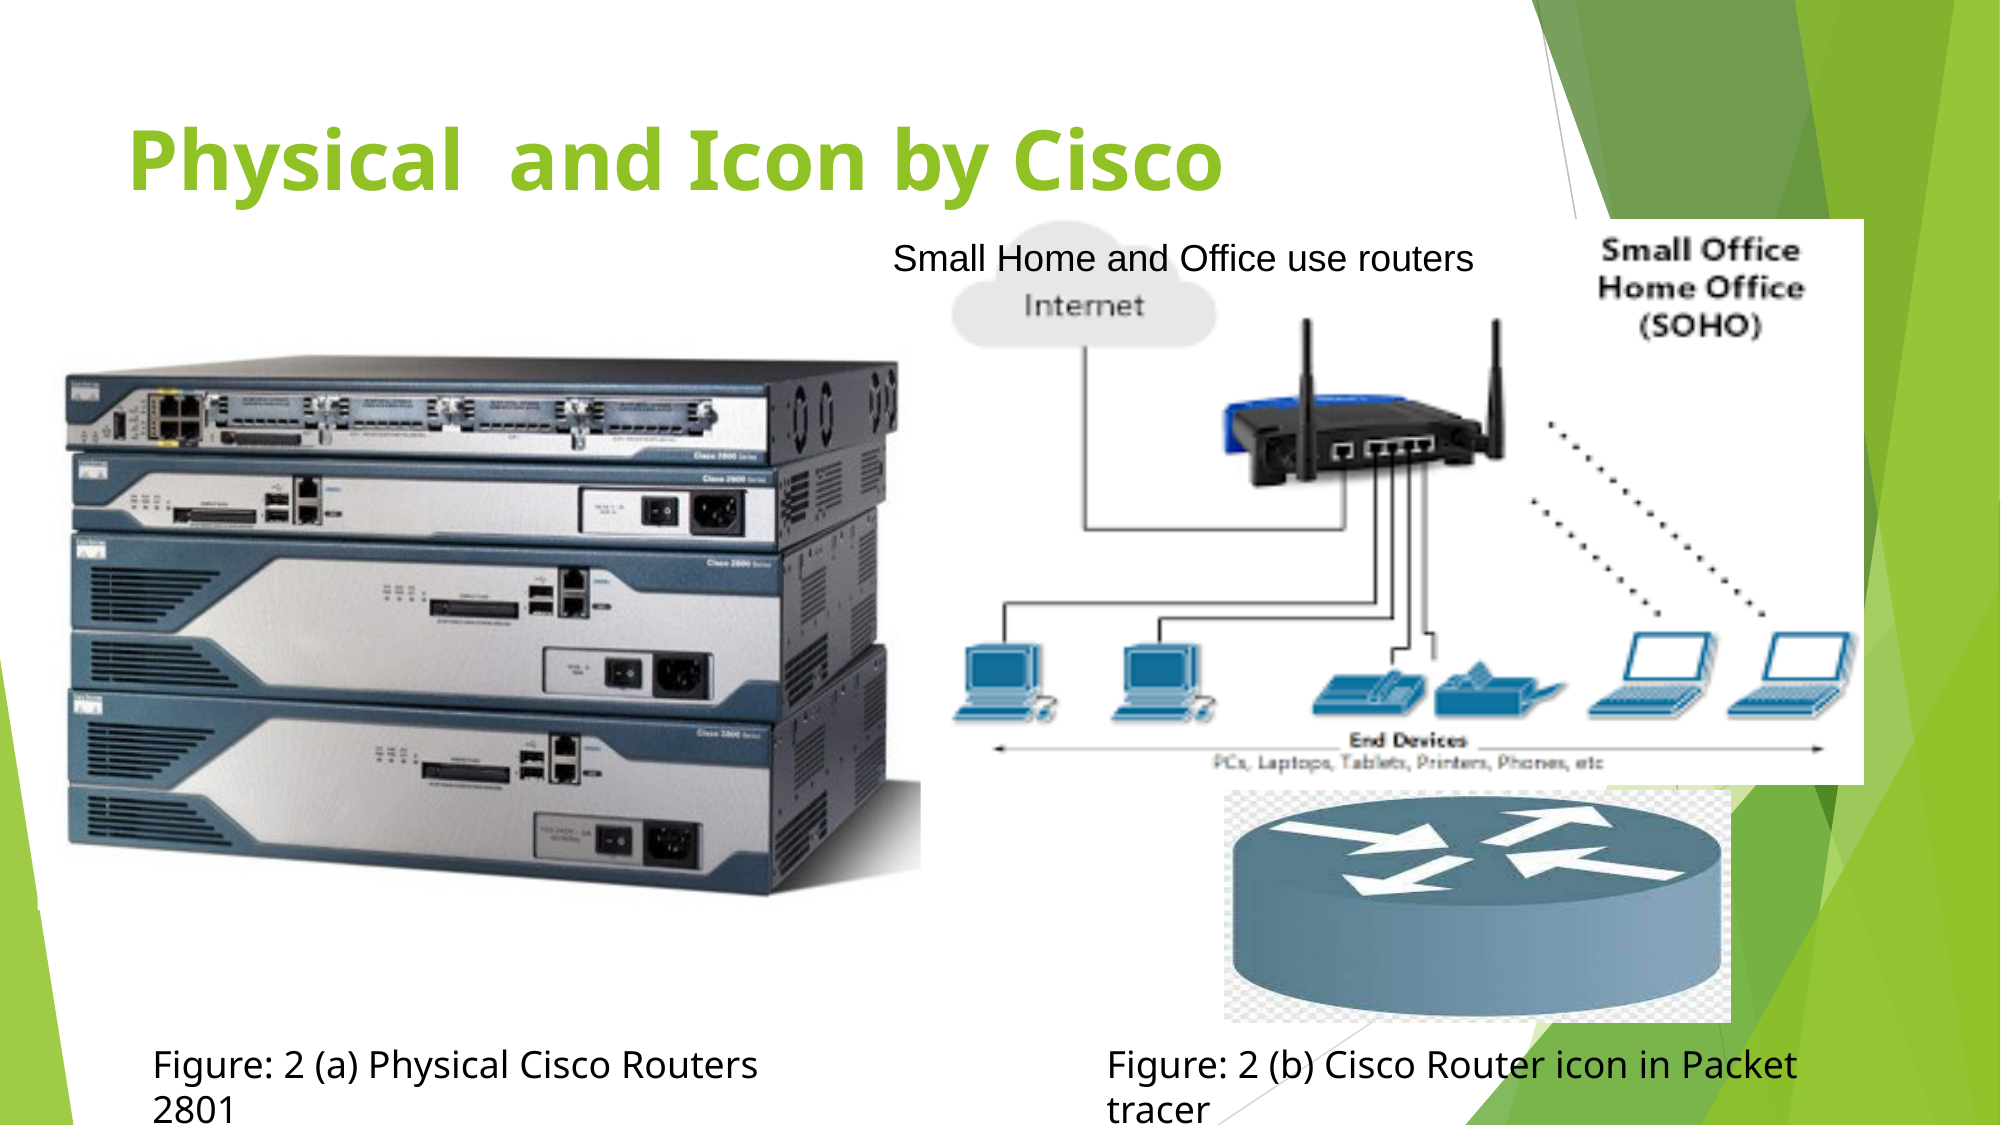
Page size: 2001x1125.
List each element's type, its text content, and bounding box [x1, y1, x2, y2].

picture [949, 218, 1864, 785]
picture [1224, 789, 1731, 1023]
text_box Small Home and Office use routers [878, 226, 944, 286]
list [37, 338, 921, 910]
text_box Figure: 2 (b) Cisco Router icon in Packet tracer [1091, 1033, 1864, 1125]
text_box Figure: 2 (a) Physical Cisco Routers 2801 [137, 1033, 815, 1125]
title Physical and Icon by Cisco [111, 99, 1326, 253]
